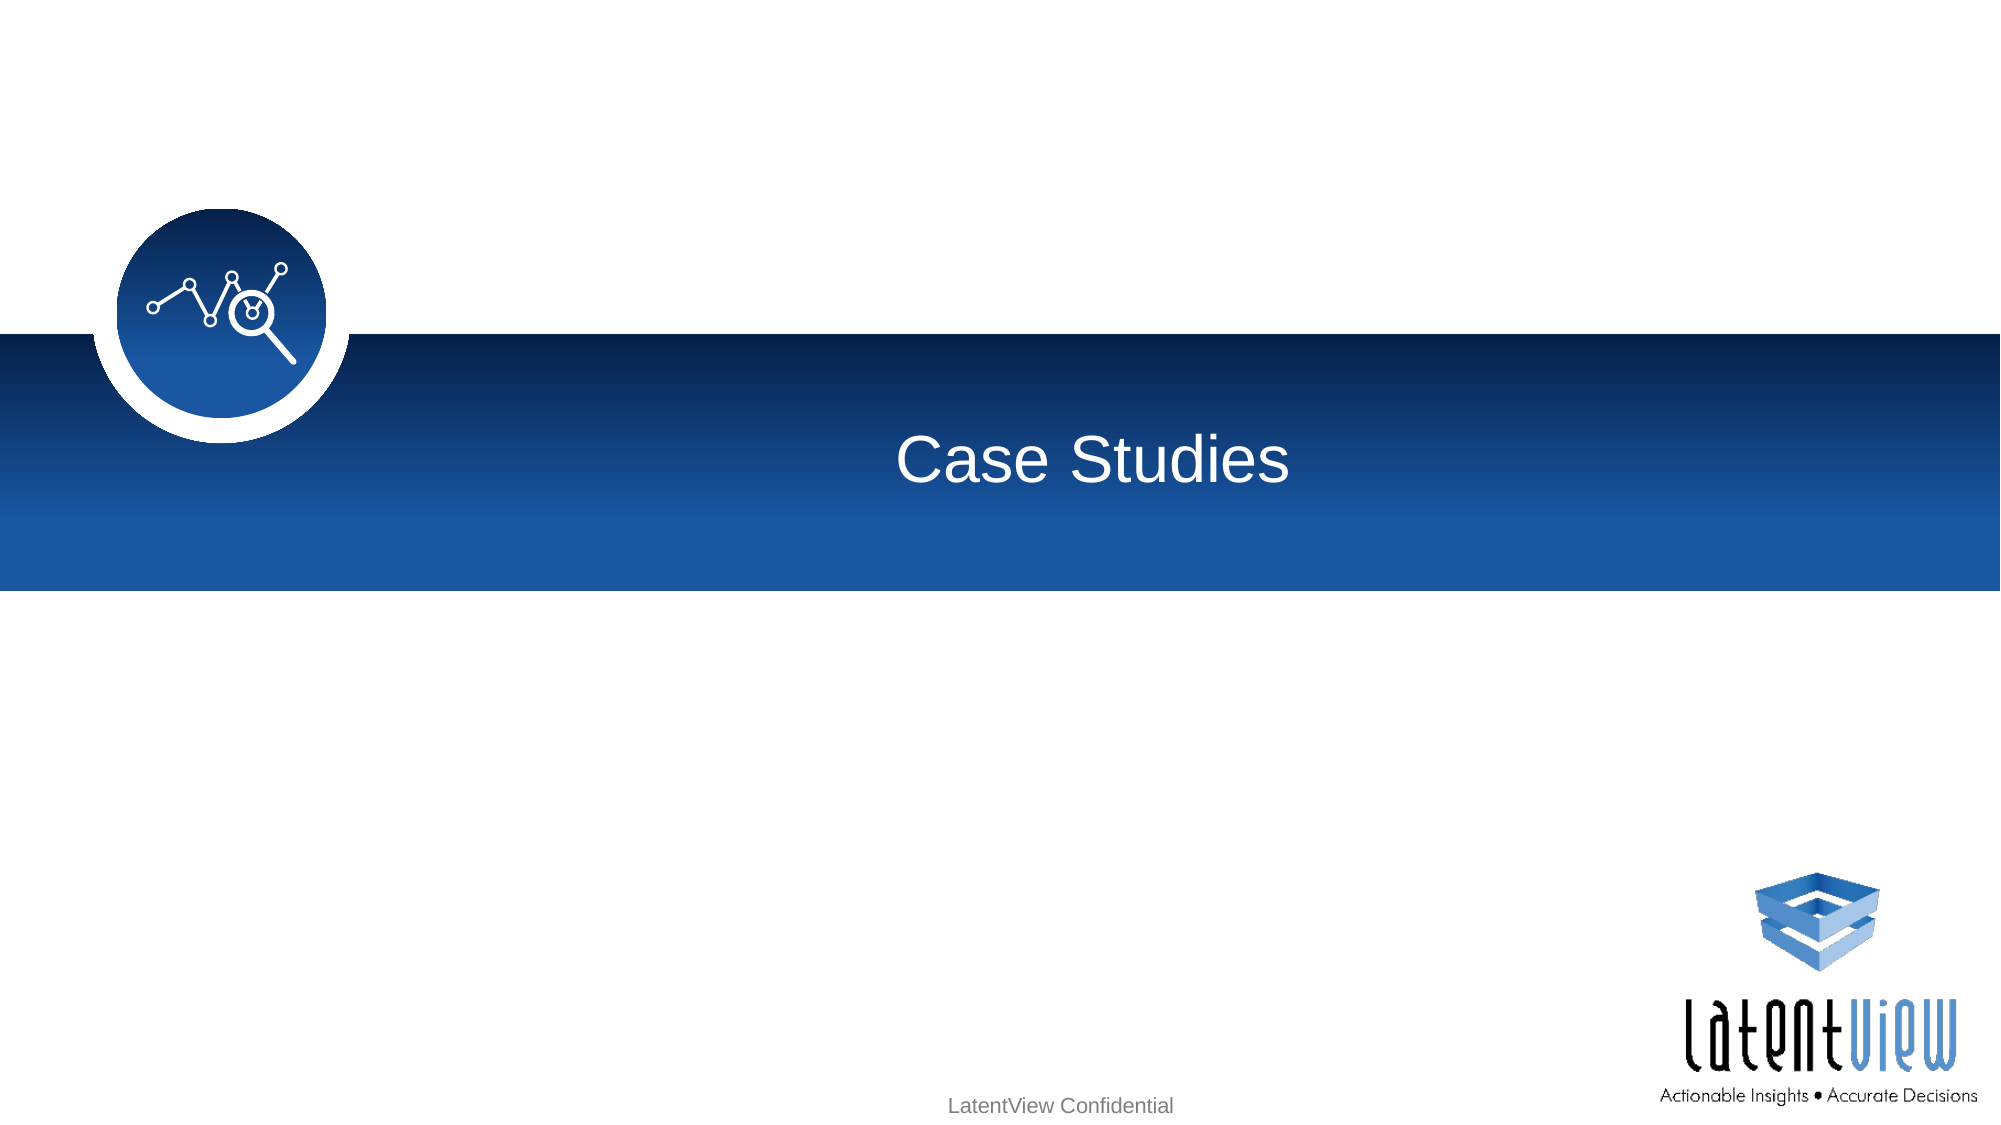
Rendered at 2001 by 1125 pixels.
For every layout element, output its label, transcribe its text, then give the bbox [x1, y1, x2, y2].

picture [1610, 841, 2001, 1125]
list Case Studies [380, 381, 1807, 532]
text_box LatentView Confidential [911, 1077, 1211, 1125]
